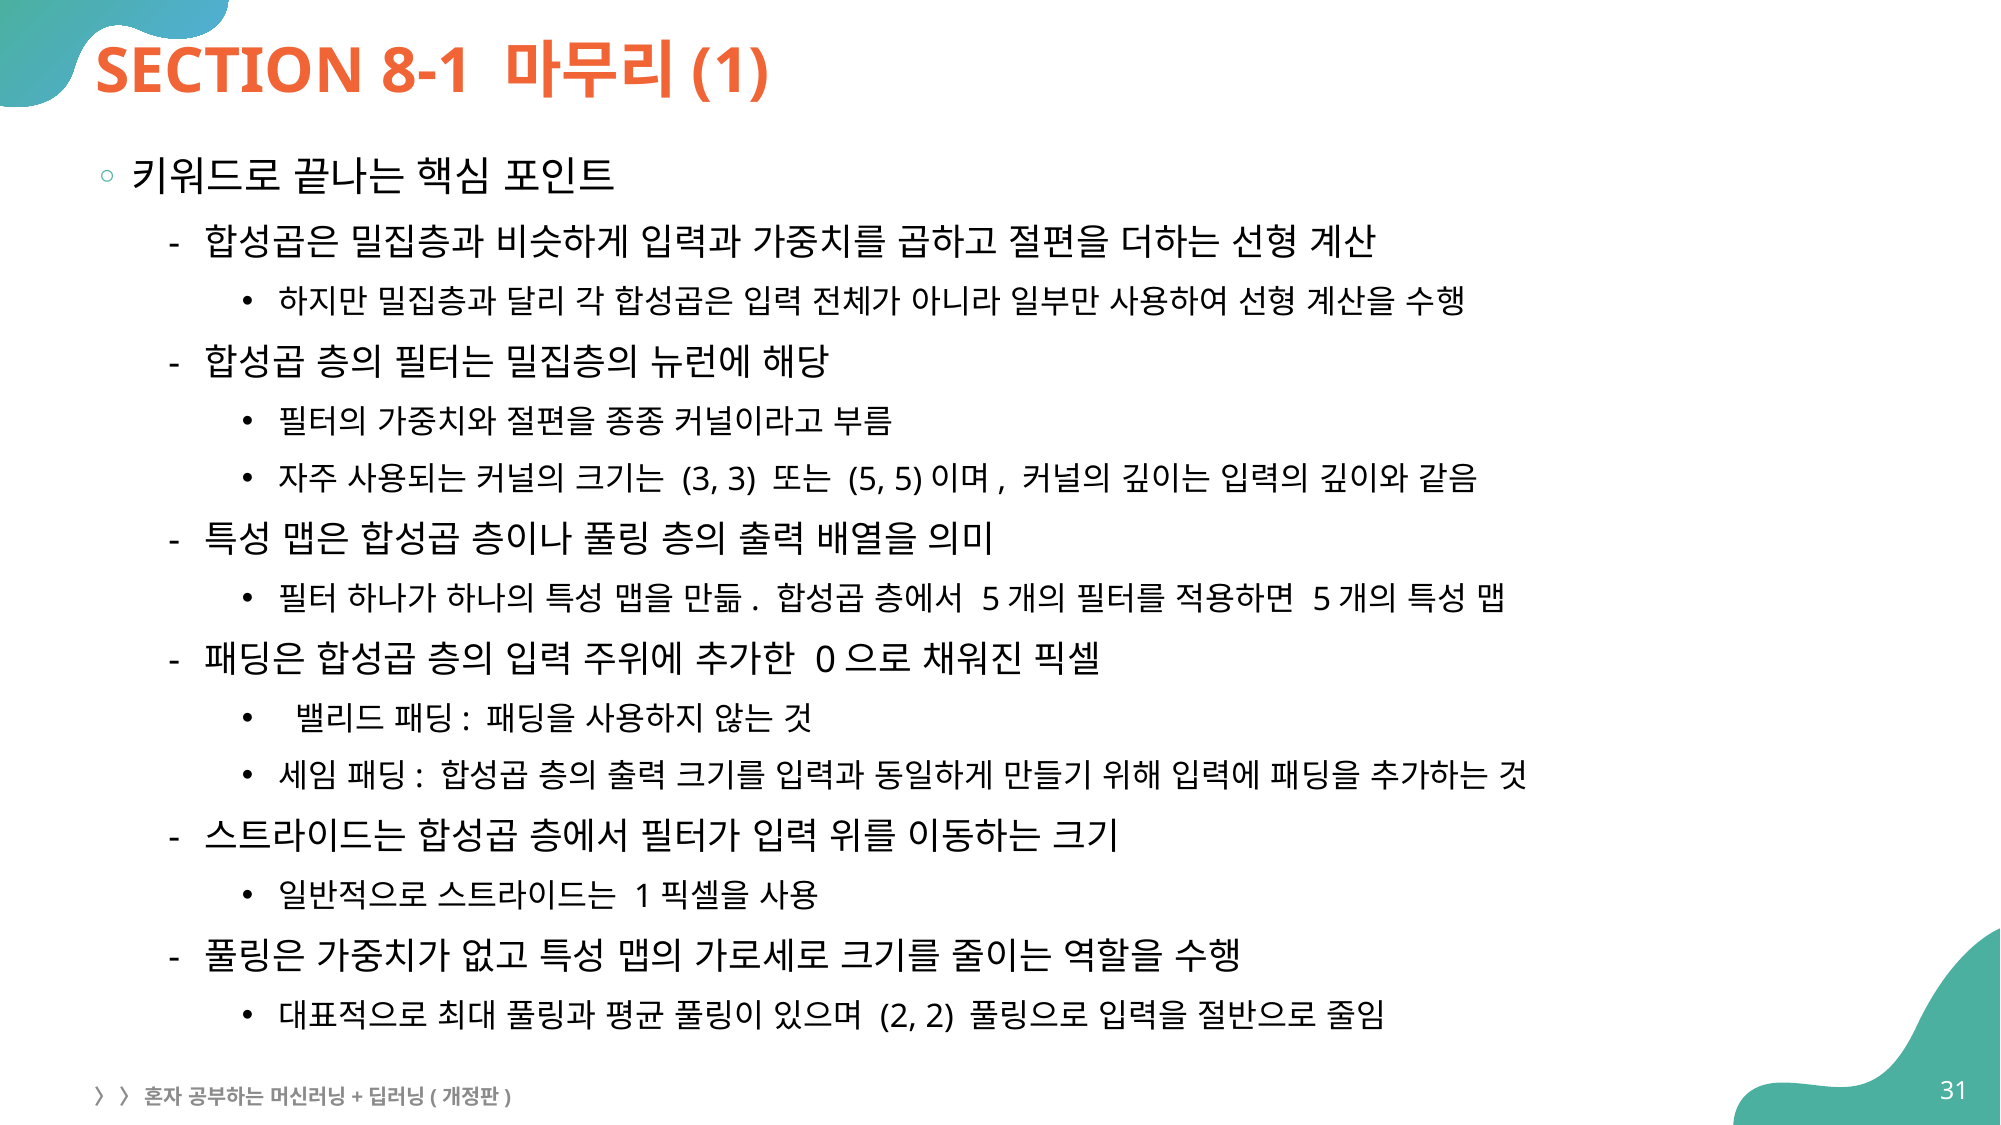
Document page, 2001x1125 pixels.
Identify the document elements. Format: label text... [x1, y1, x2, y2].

slide_number 31 [1917, 1061, 1984, 1122]
list 키워드로 끝나는 핵심 포인트 합성곱은 밀집층과 비슷하게 입력과 가중치를 곱하고 절편을 더하는 선형 계산 하지만 밀집층과 달리 각 합성곱은 입력 전체가 아니라 일부만 사용하여 선형 계산을 수행 합성곱 층의 필터는 밀집층의 뉴런에 해당 필터의 가중치와 절편을 종종 커널이라고 부름 자주 사용되는 커널의 크기는 (3, 3) 또는 (5, 5)이며, 커널의 깊이는 입력의 깊이와 같음 특성 맵은 합성곱 층이나 풀링 층의 출력 배열을 의미 필터 하나가 하나의 특성 맵을 만듦. 합성곱 층에서 5개의 필터를 적용하면 5개의 특성 맵 패딩은 합성곱 층의 입력 주위에 추가한 0으로 채워진 픽셀 밸리드 패딩: 패딩을 사용하지 않는 것 세임 패딩: 합성곱 층의 출력 크기를 입력과 동일하게 만들기 위해 입력에 패딩을 추가하는 것 스트라이드는 합성곱 층에서 필터가 입력 위를 이동하는 크기 일반적으로 스트라이드는 1픽셀을 사용 풀링은 가중치가 없고 특성 맵의 가로세로 크기를 줄이는 역할을 수행 대표적으로 최대 풀링과 평균 풀링이 있으며 (2, 2) 풀링으로 입력을 절반으로 줄임 [79, 133, 1984, 1044]
title SECTION 8-1 마무리(1) [79, 17, 1931, 128]
footer 〉 〉 혼자 공부하는 머신러닝+딥러닝(개정판) [79, 1078, 755, 1114]
